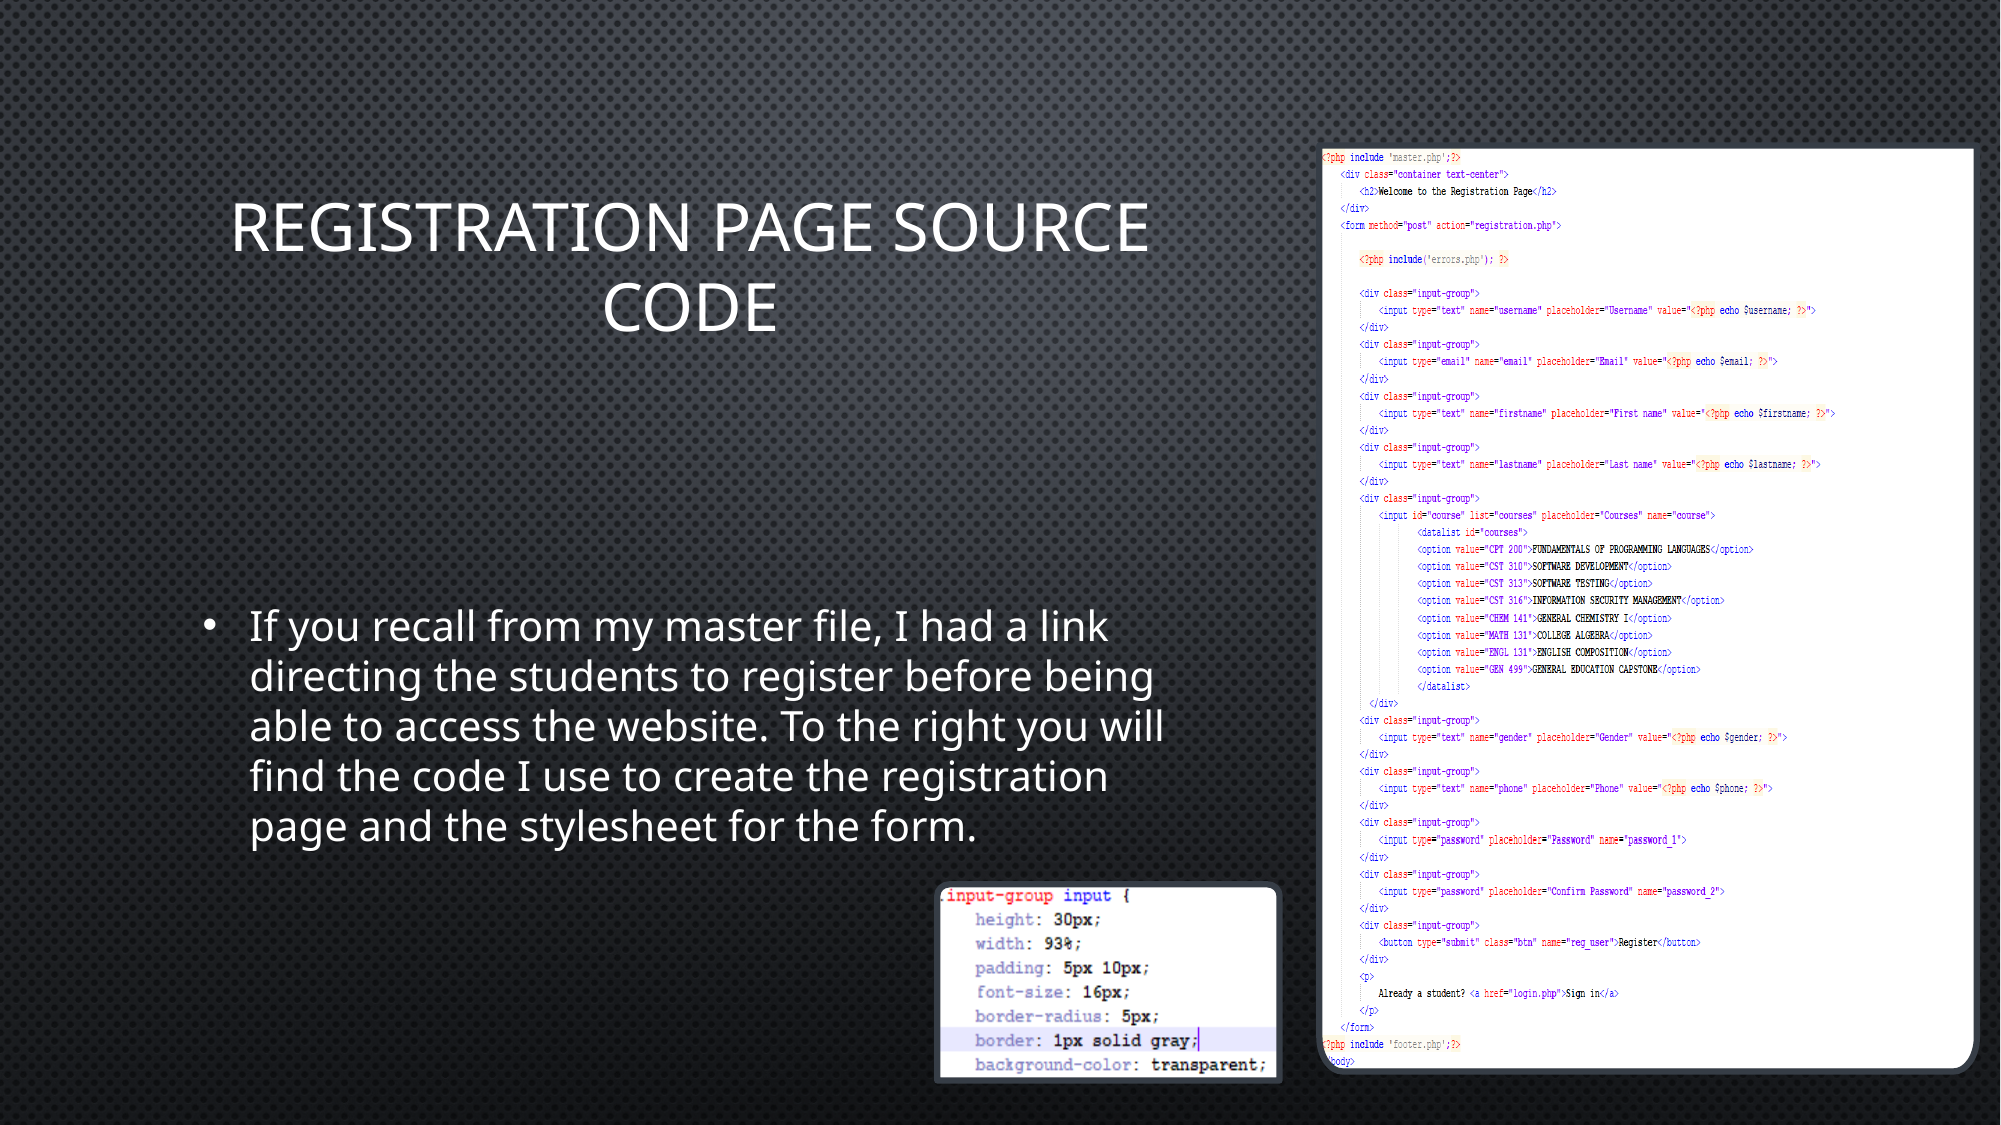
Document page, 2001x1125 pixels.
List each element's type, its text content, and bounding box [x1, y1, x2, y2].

title Registration page source code [187, 99, 1194, 430]
picture [936, 884, 1280, 1081]
list If you recall from my master file, I had a link directing the students to register before being able to access the website. To the right you will find the code I use to create the registration page and the stylesheet for the form. [187, 455, 1194, 995]
picture [1319, 145, 1978, 1072]
